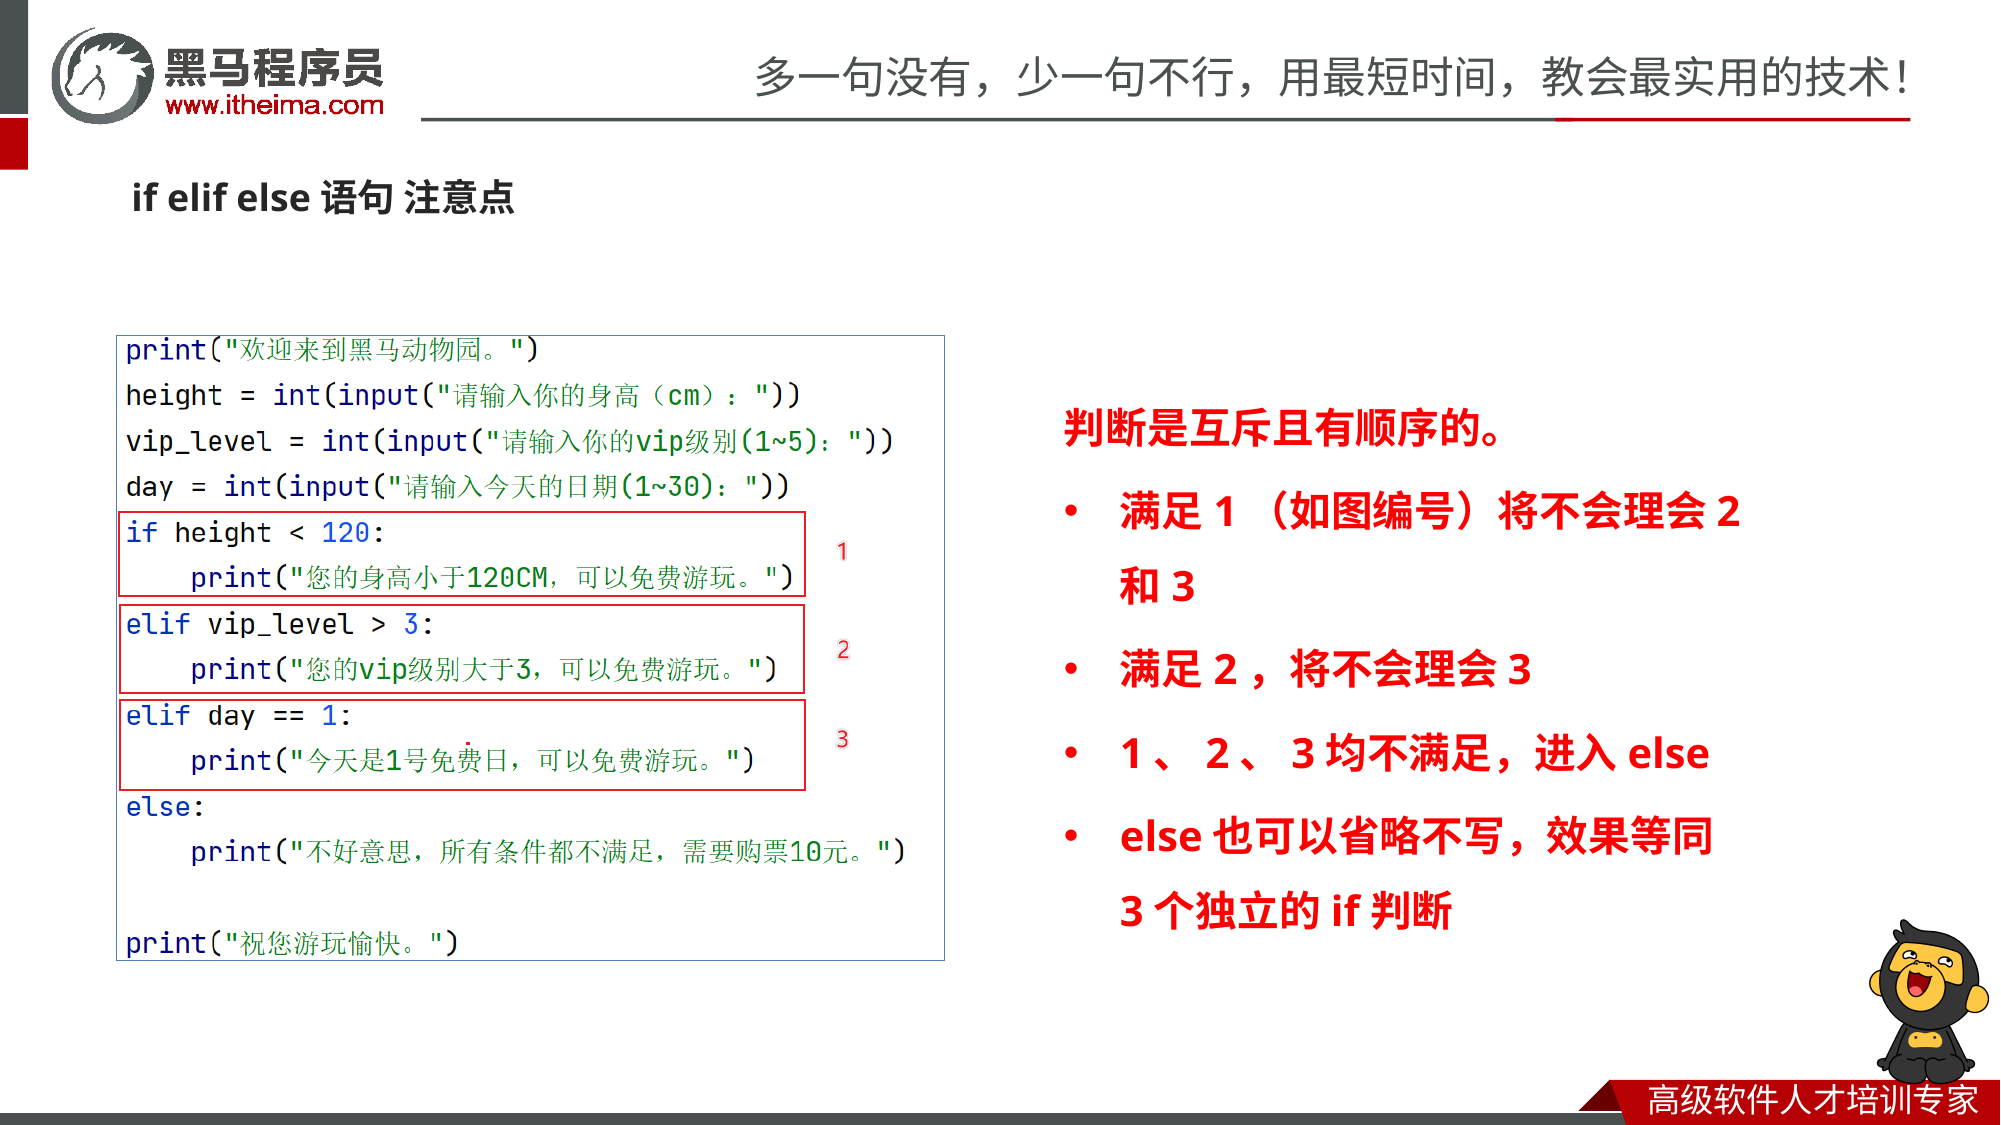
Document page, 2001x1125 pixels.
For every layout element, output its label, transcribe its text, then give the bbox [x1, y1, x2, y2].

picture [1839, 913, 2000, 1090]
list if elif else语句 注意点 [116, 154, 1872, 239]
picture [116, 334, 946, 961]
text_box 判断是互斥且有顺序的。 满足1（如图编号）将不会理会2和3 满足2，将不会理会3 1、2、3均不满足，进入else else也可以省略不写，效果等同3个独立的if判断 [1048, 369, 1762, 687]
picture [50, 26, 384, 125]
